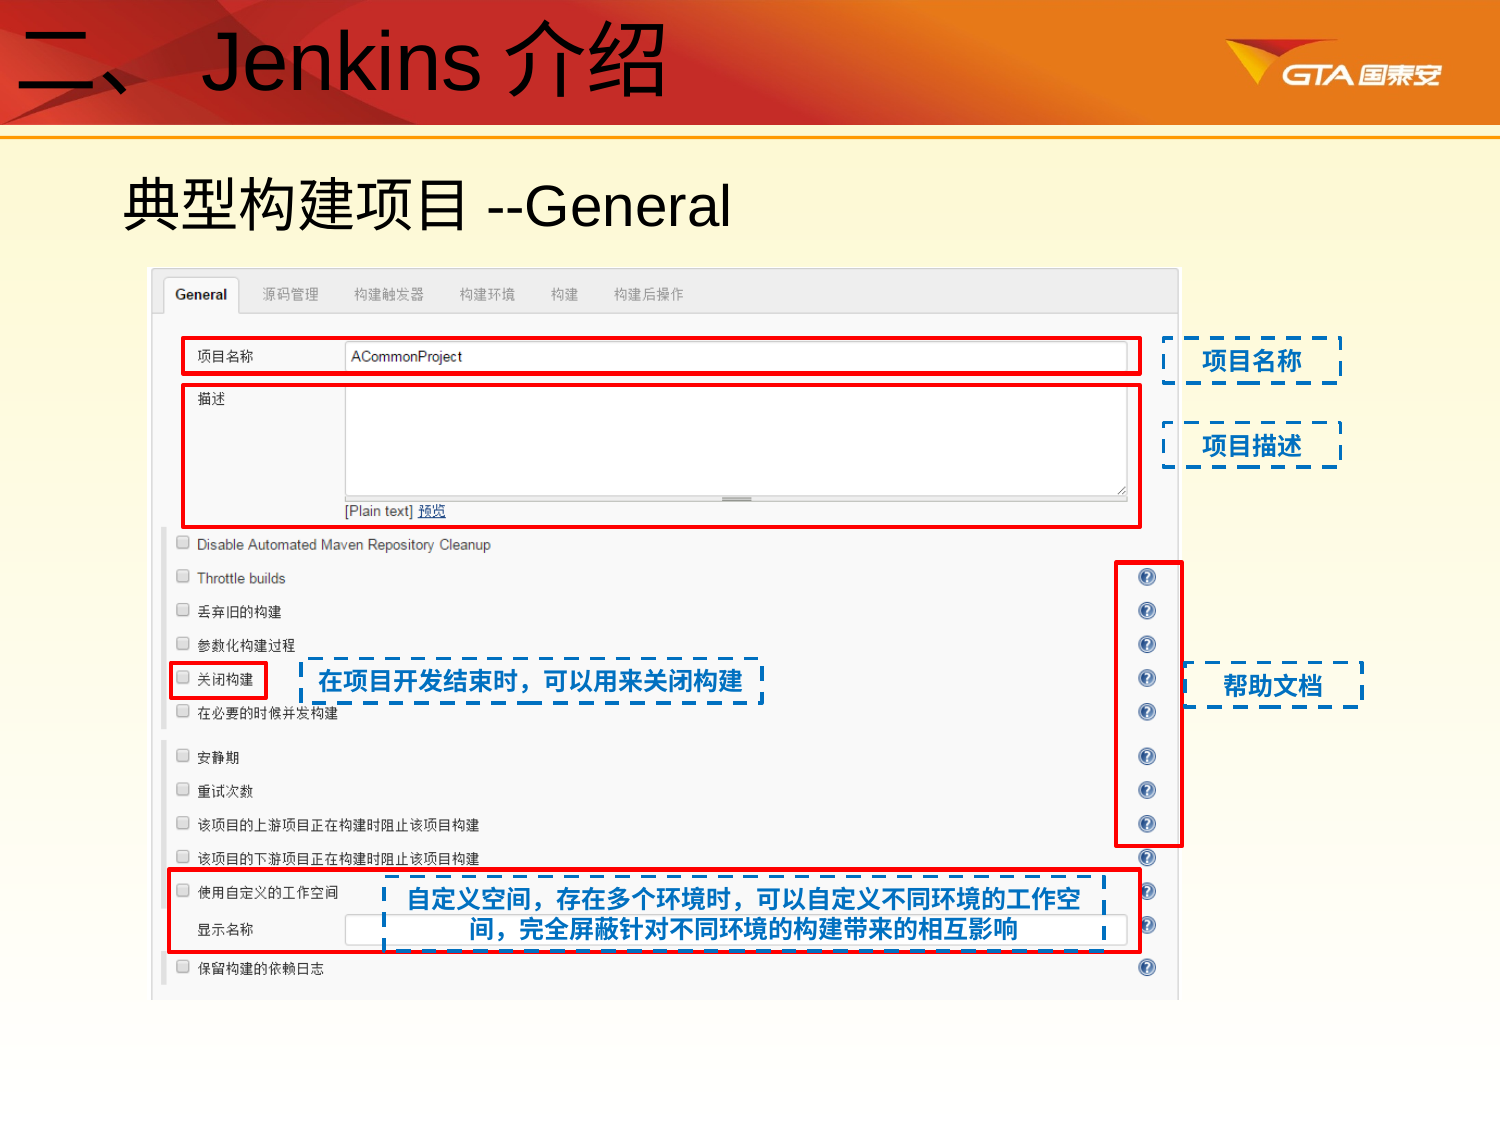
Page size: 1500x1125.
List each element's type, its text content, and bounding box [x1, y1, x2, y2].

text_box 项目描述 [1188, 422, 1341, 468]
picture [147, 266, 1183, 1000]
text_box 二、Jenkins介绍 [0, 0, 1438, 115]
text_box 典型构建项目--General [107, 160, 1383, 246]
text_box 帮助文档 [1188, 662, 1362, 708]
text_box 项目名称 [1188, 338, 1341, 383]
picture [0, 0, 1500, 125]
